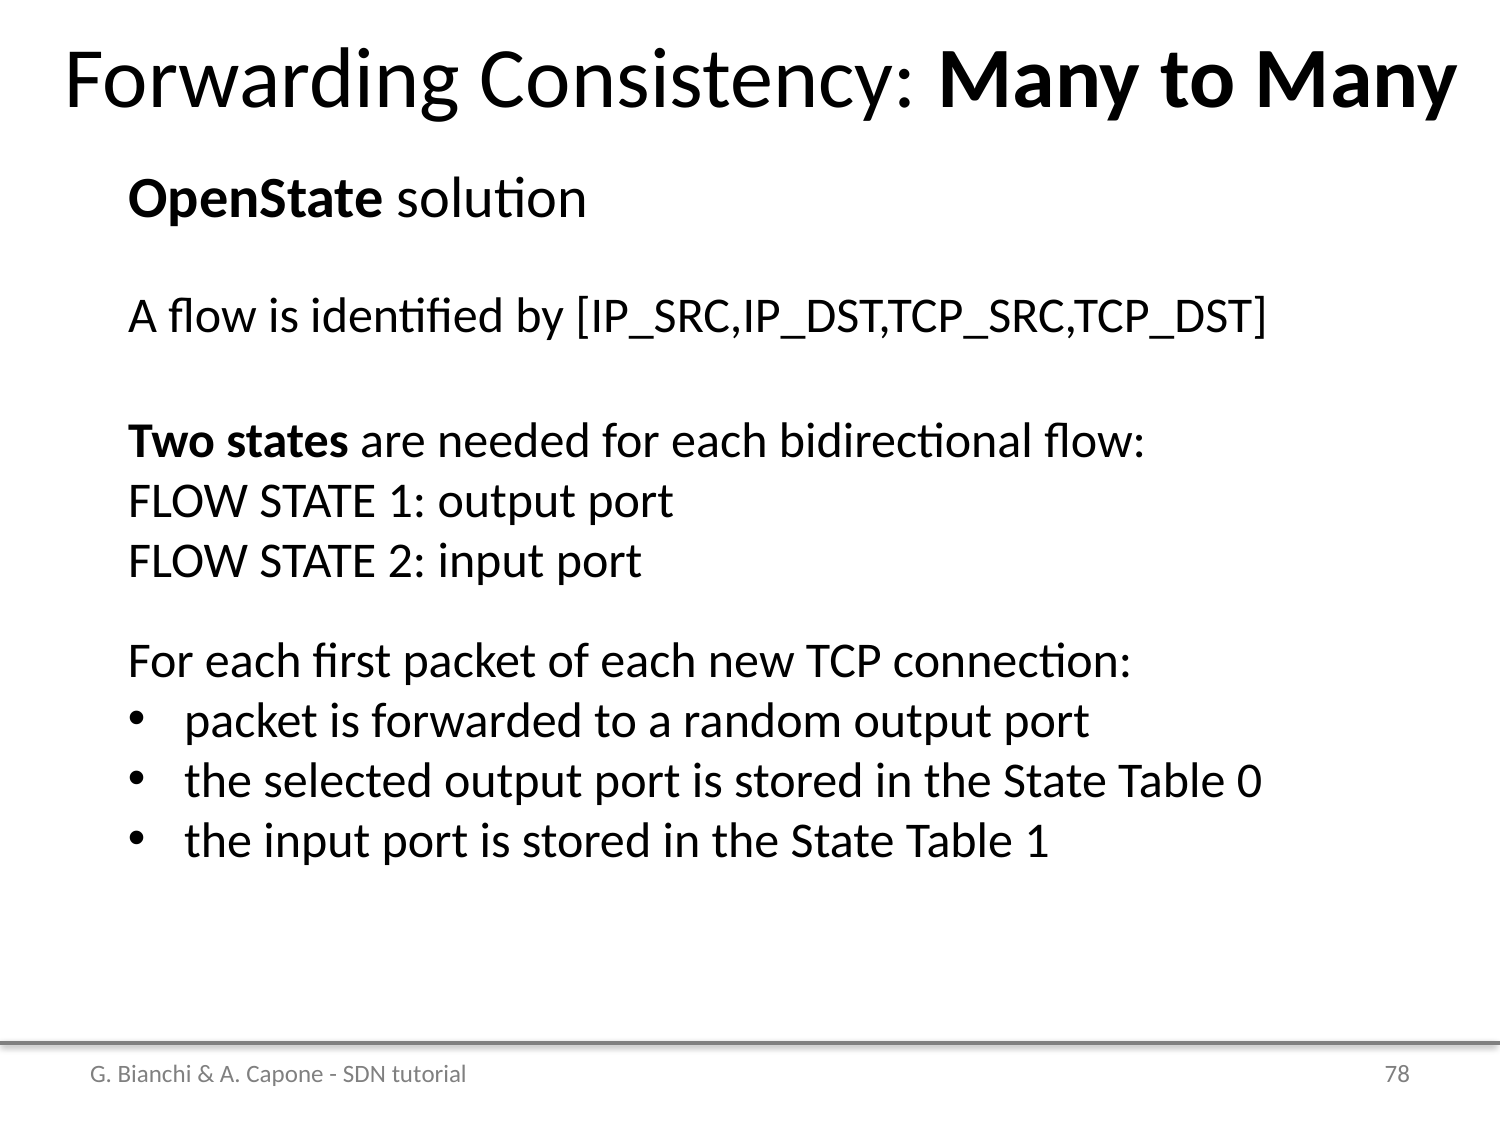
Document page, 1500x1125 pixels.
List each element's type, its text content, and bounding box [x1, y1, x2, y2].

text_box Two states are needed for each bidirectional flow: FLOW STATE 1: output port FLOW STATE 2: input port [113, 400, 1426, 596]
footer G. Bianchi & A. Capone - SDN tutorial [75, 1042, 988, 1103]
text_box For each first packet of each new TCP connection: packet is forwarded to a random output port the selected output port is stored in the State Table 0 the input port is stored in the State Table 1 [113, 619, 1425, 875]
text_box A flow is identified by [IP_SRC,IP_DST,TCP_SRC,TCP_DST] [113, 274, 1426, 350]
text_box OpenState solution [113, 151, 1456, 284]
title Forwarding Consistency: Many to Many [49, 0, 1475, 147]
slide_number 78 [1074, 1042, 1425, 1103]
